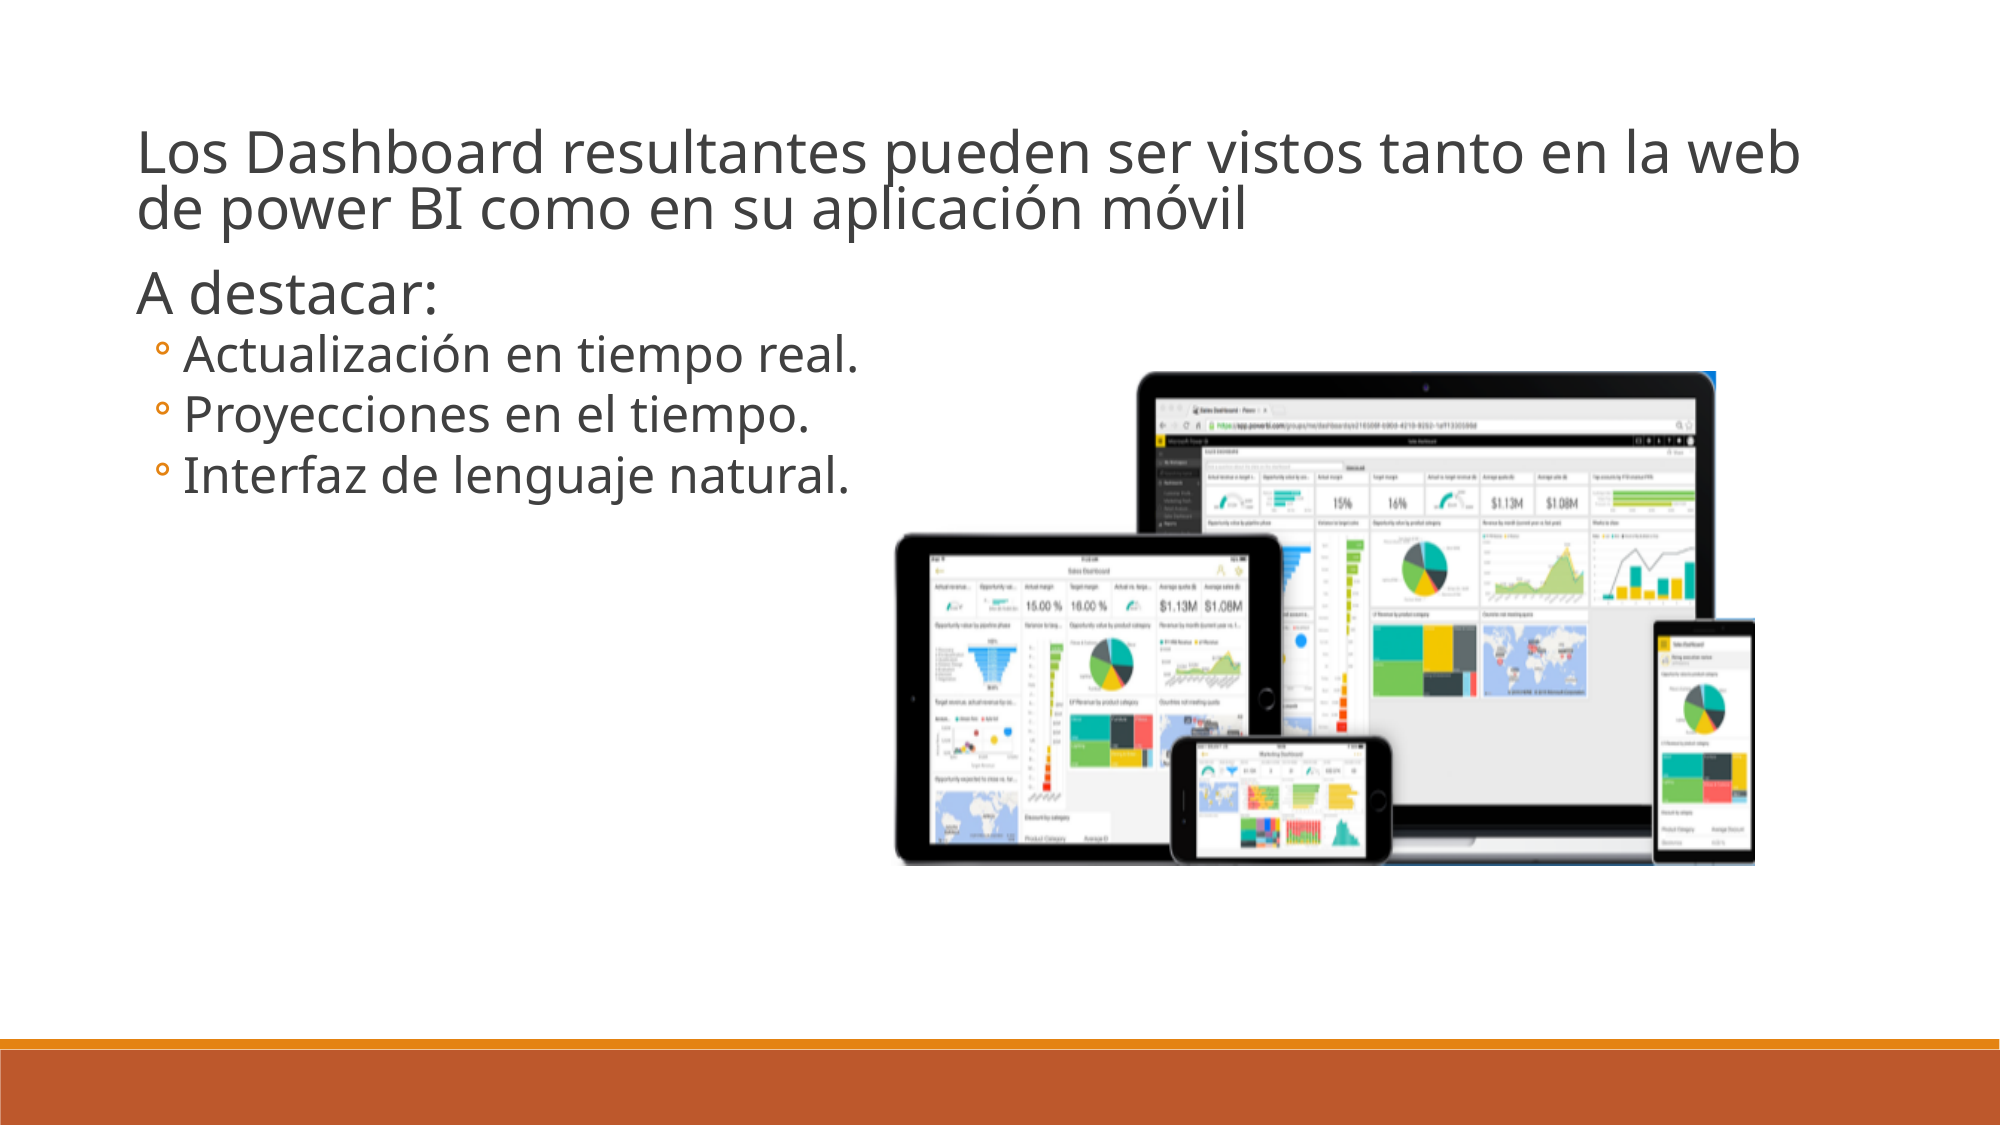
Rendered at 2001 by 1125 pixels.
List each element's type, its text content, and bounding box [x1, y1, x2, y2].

picture [891, 370, 1755, 867]
list Los Dashboard resultantes pueden ser vistos tanto en la web de power BI como en su aplicación móvil A destacar: Actualización en tiempo real. Proyecciones en el tiempo. Interfaz de lenguaje natural. [120, 120, 1846, 563]
